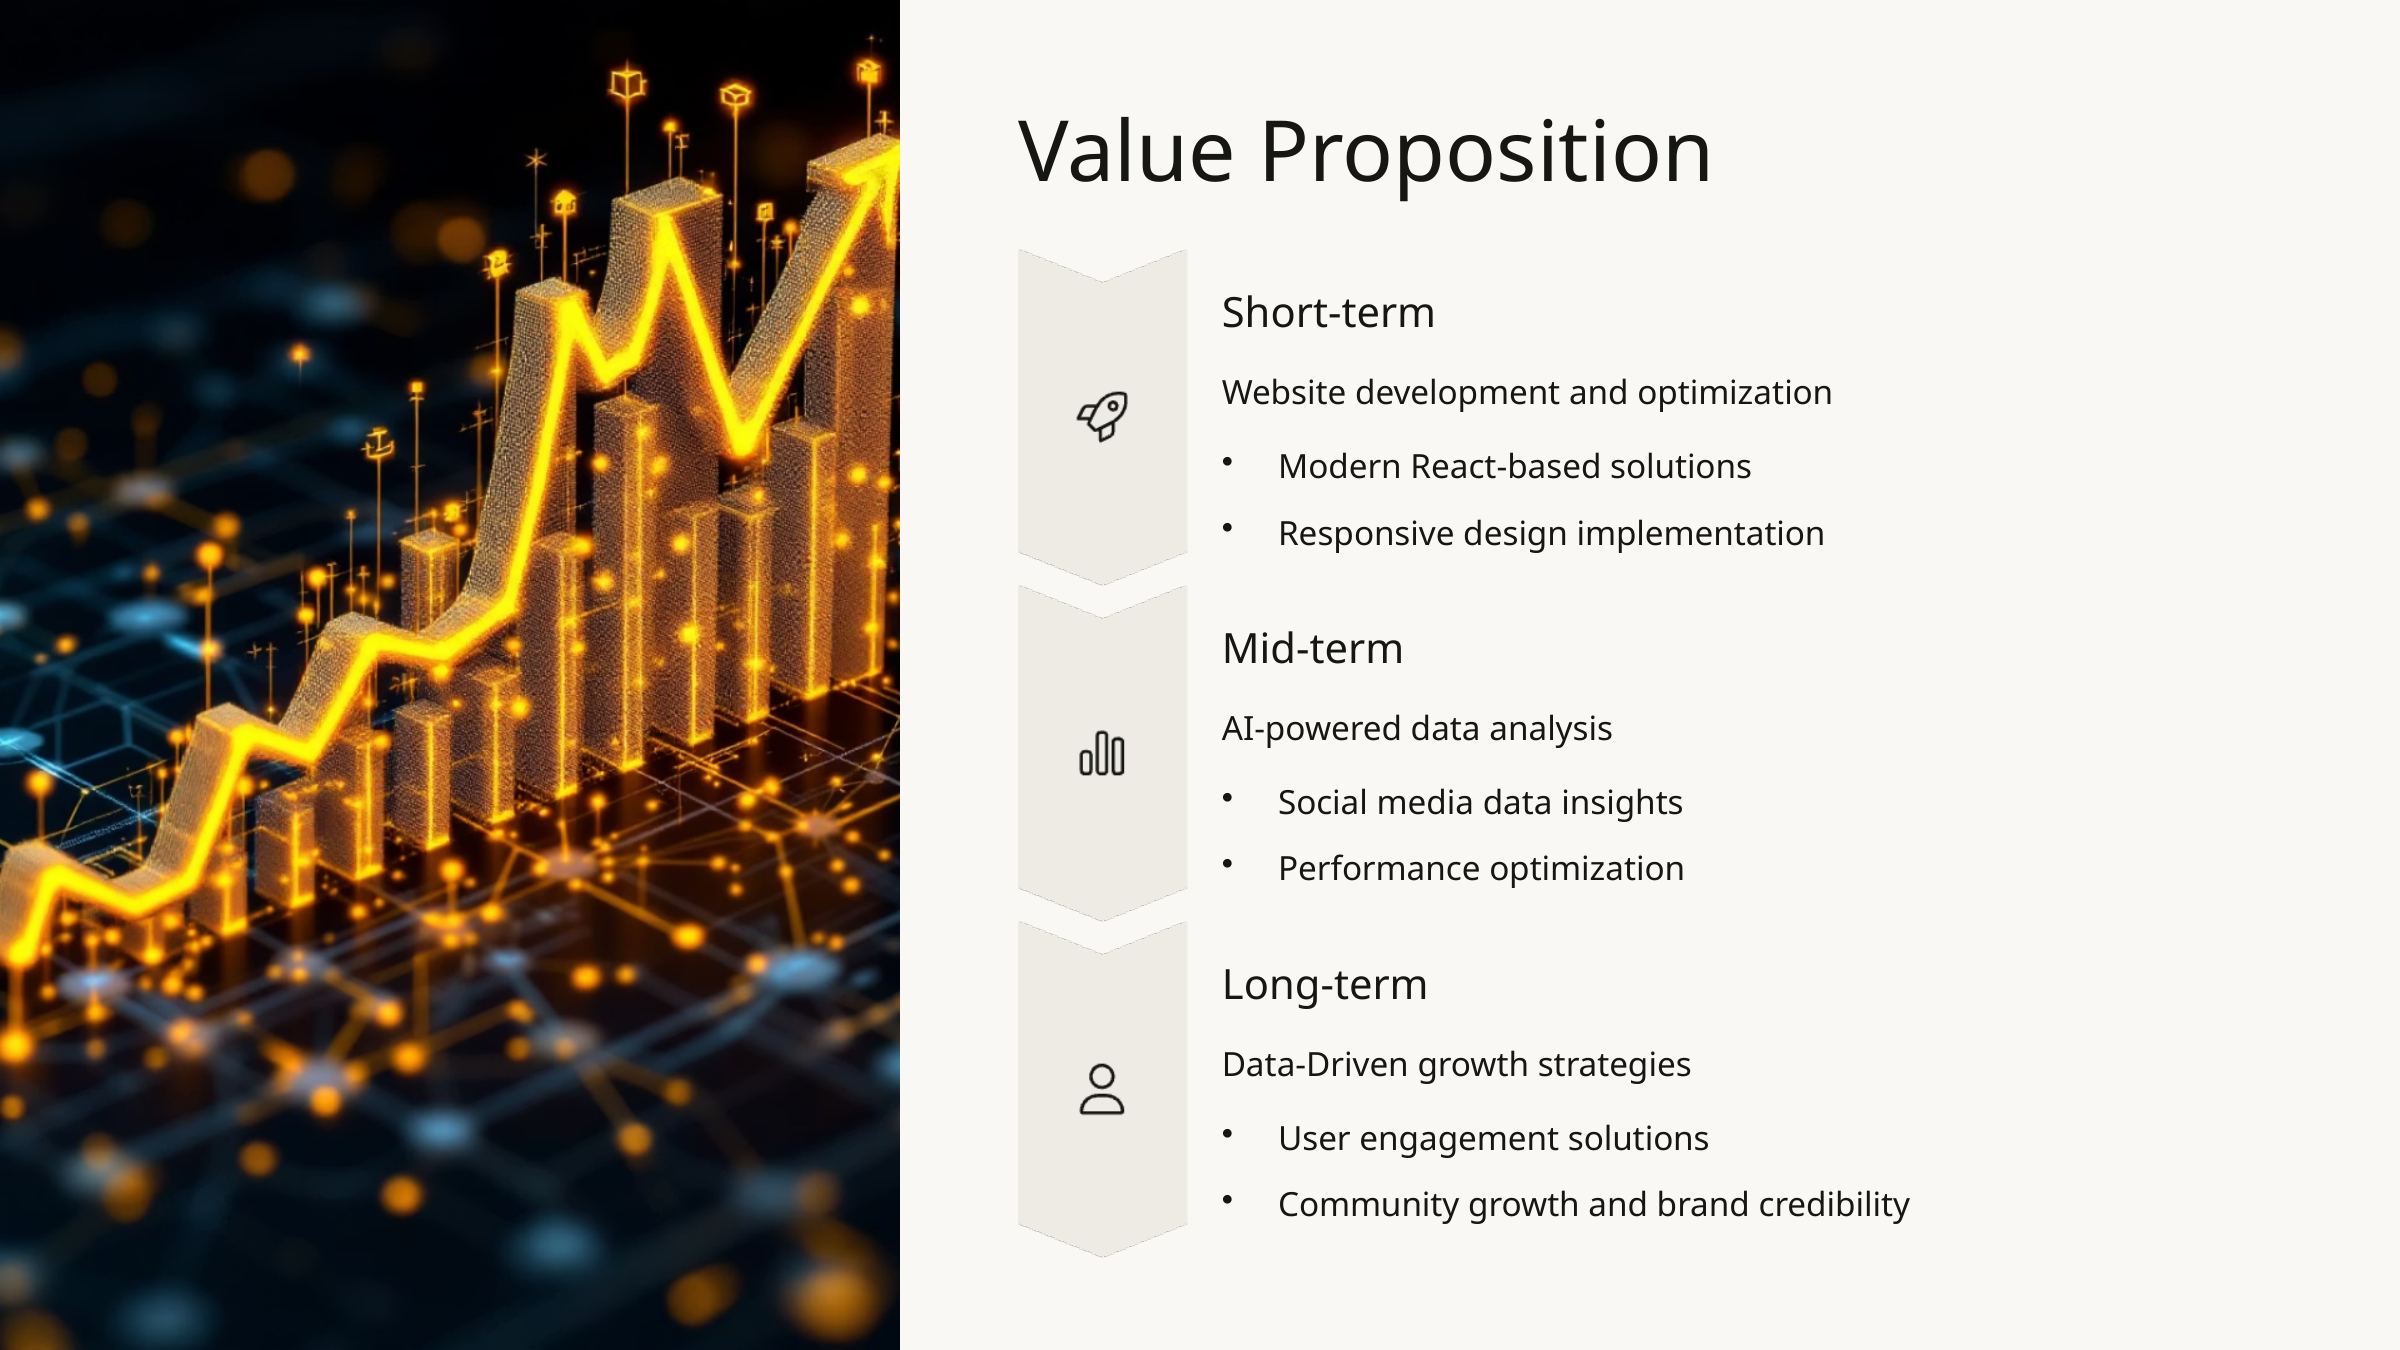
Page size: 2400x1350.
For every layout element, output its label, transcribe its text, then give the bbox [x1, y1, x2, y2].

picture [1018, 249, 1188, 1258]
text_box AI-powered data analysis [1221, 692, 2282, 747]
text_box Mid-term [1221, 619, 1646, 673]
text_box Social media data insights [1221, 767, 2282, 822]
text_box User engagement solutions [1221, 1103, 2282, 1158]
text_box Performance optimization [1221, 833, 2282, 888]
text_box Website development and optimization [1221, 356, 2282, 412]
text_box Data-Driven growth strategies [1221, 1028, 2282, 1083]
picture [0, 0, 900, 1350]
text_box Community growth and brand credibility [1221, 1169, 2282, 1224]
text_box Long-term [1221, 955, 1646, 1009]
text_box Value Proposition [1018, 93, 1866, 200]
text_box Modern React-based solutions [1221, 431, 2282, 486]
text_box Responsive design implementation [1221, 497, 2282, 552]
text_box Short-term [1221, 283, 1646, 337]
